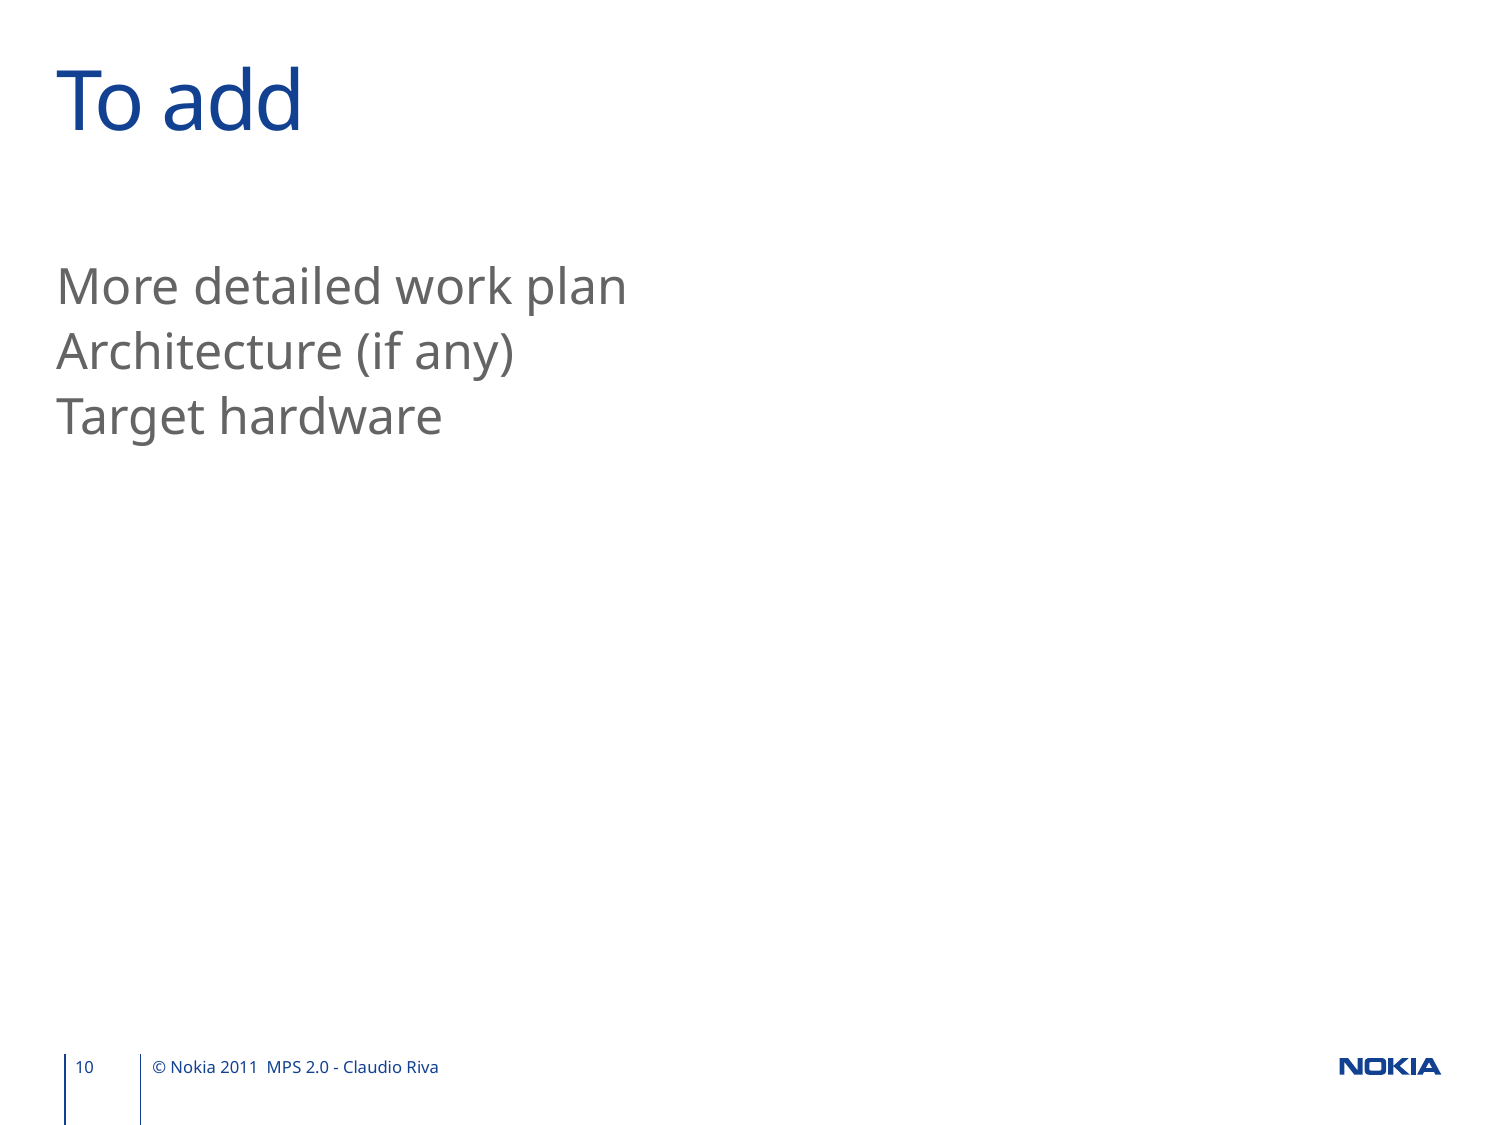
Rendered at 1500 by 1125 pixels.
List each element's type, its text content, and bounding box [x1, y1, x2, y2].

footer © Nokia 2011 MPS 2.0 - Claudio Riva [152, 1057, 1231, 1079]
title To add [56, 47, 1433, 149]
slide_number 10 [75, 1057, 124, 1079]
list More detailed work plan Architecture (if any) Target hardware [56, 254, 1436, 1032]
